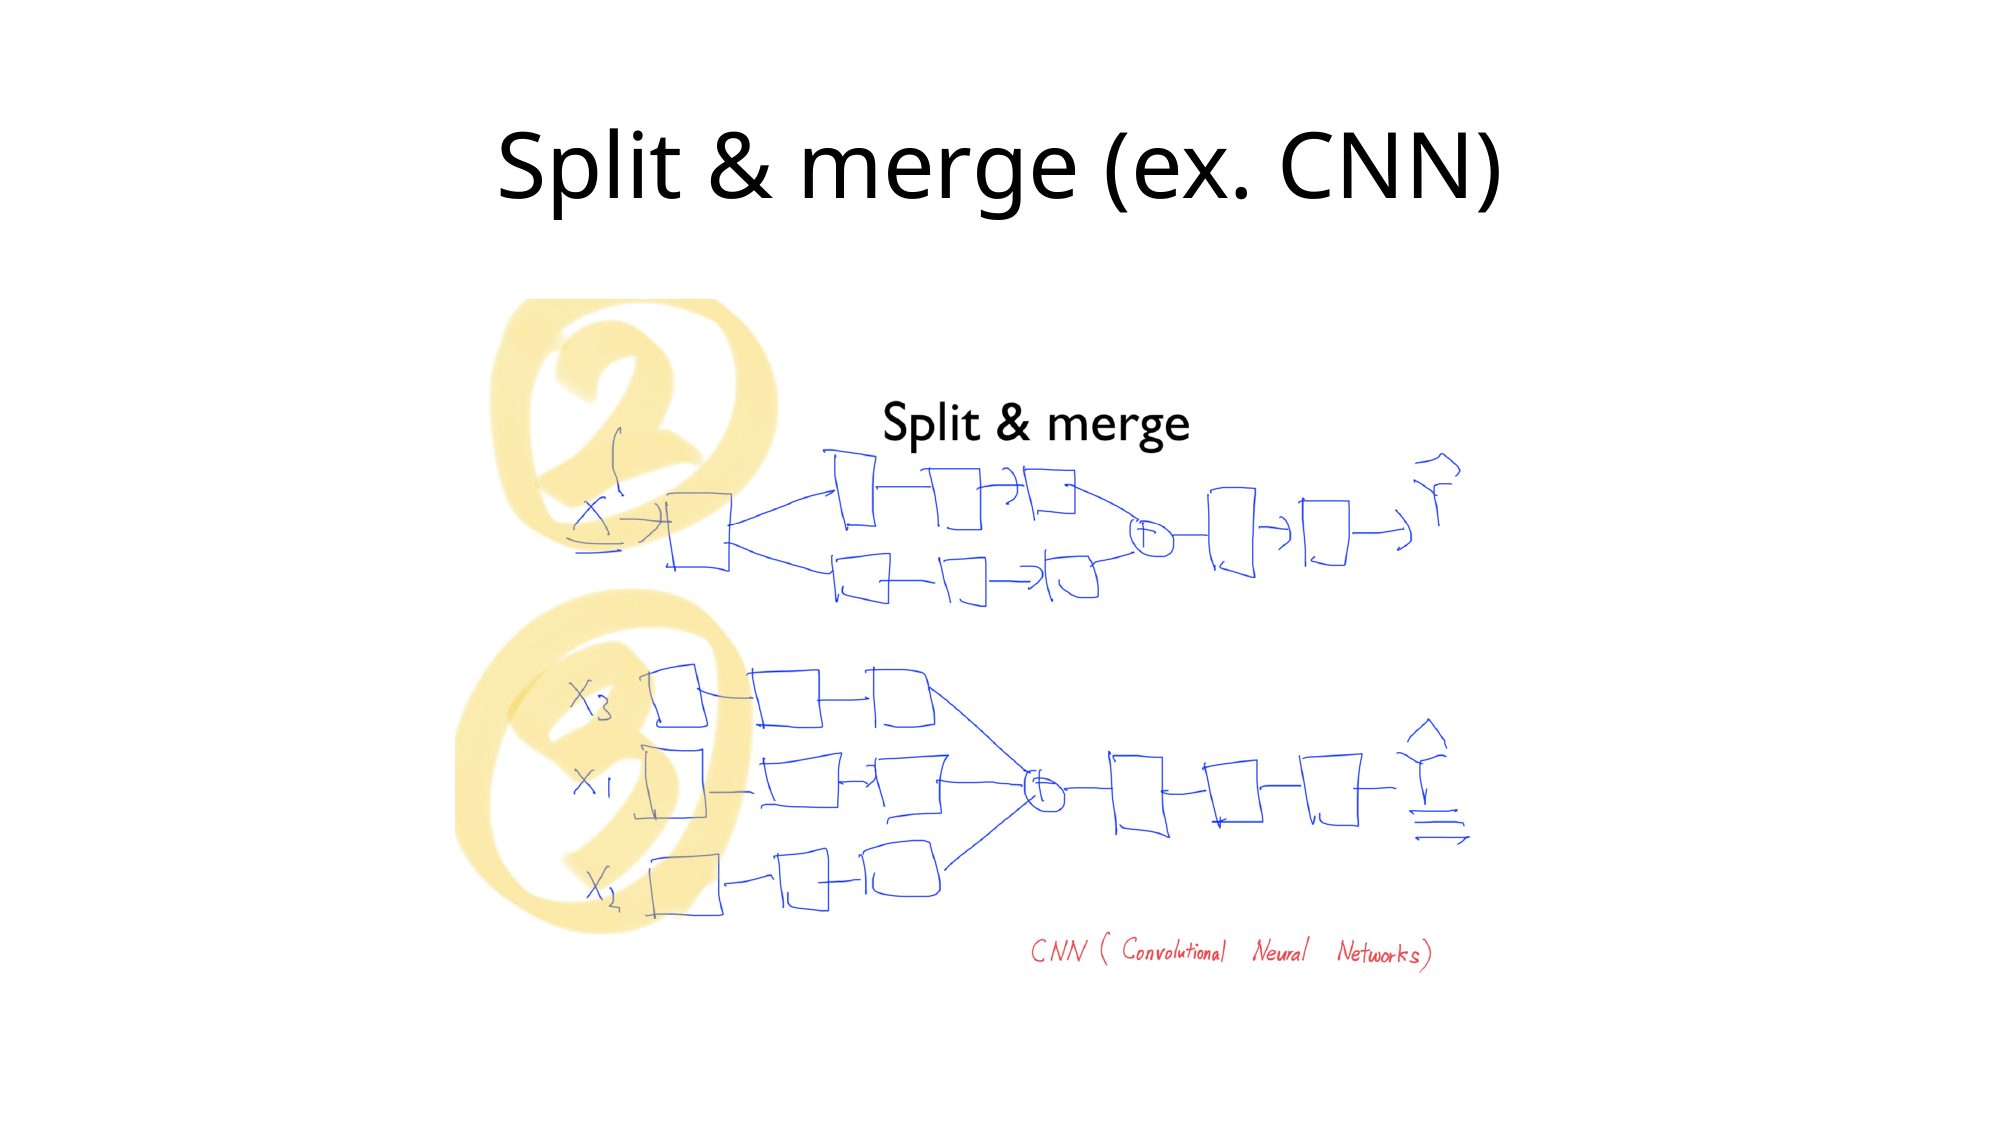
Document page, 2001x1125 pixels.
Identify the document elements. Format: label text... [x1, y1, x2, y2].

title Split & merge (ex. CNN) [137, 59, 1863, 278]
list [455, 299, 1545, 1014]
